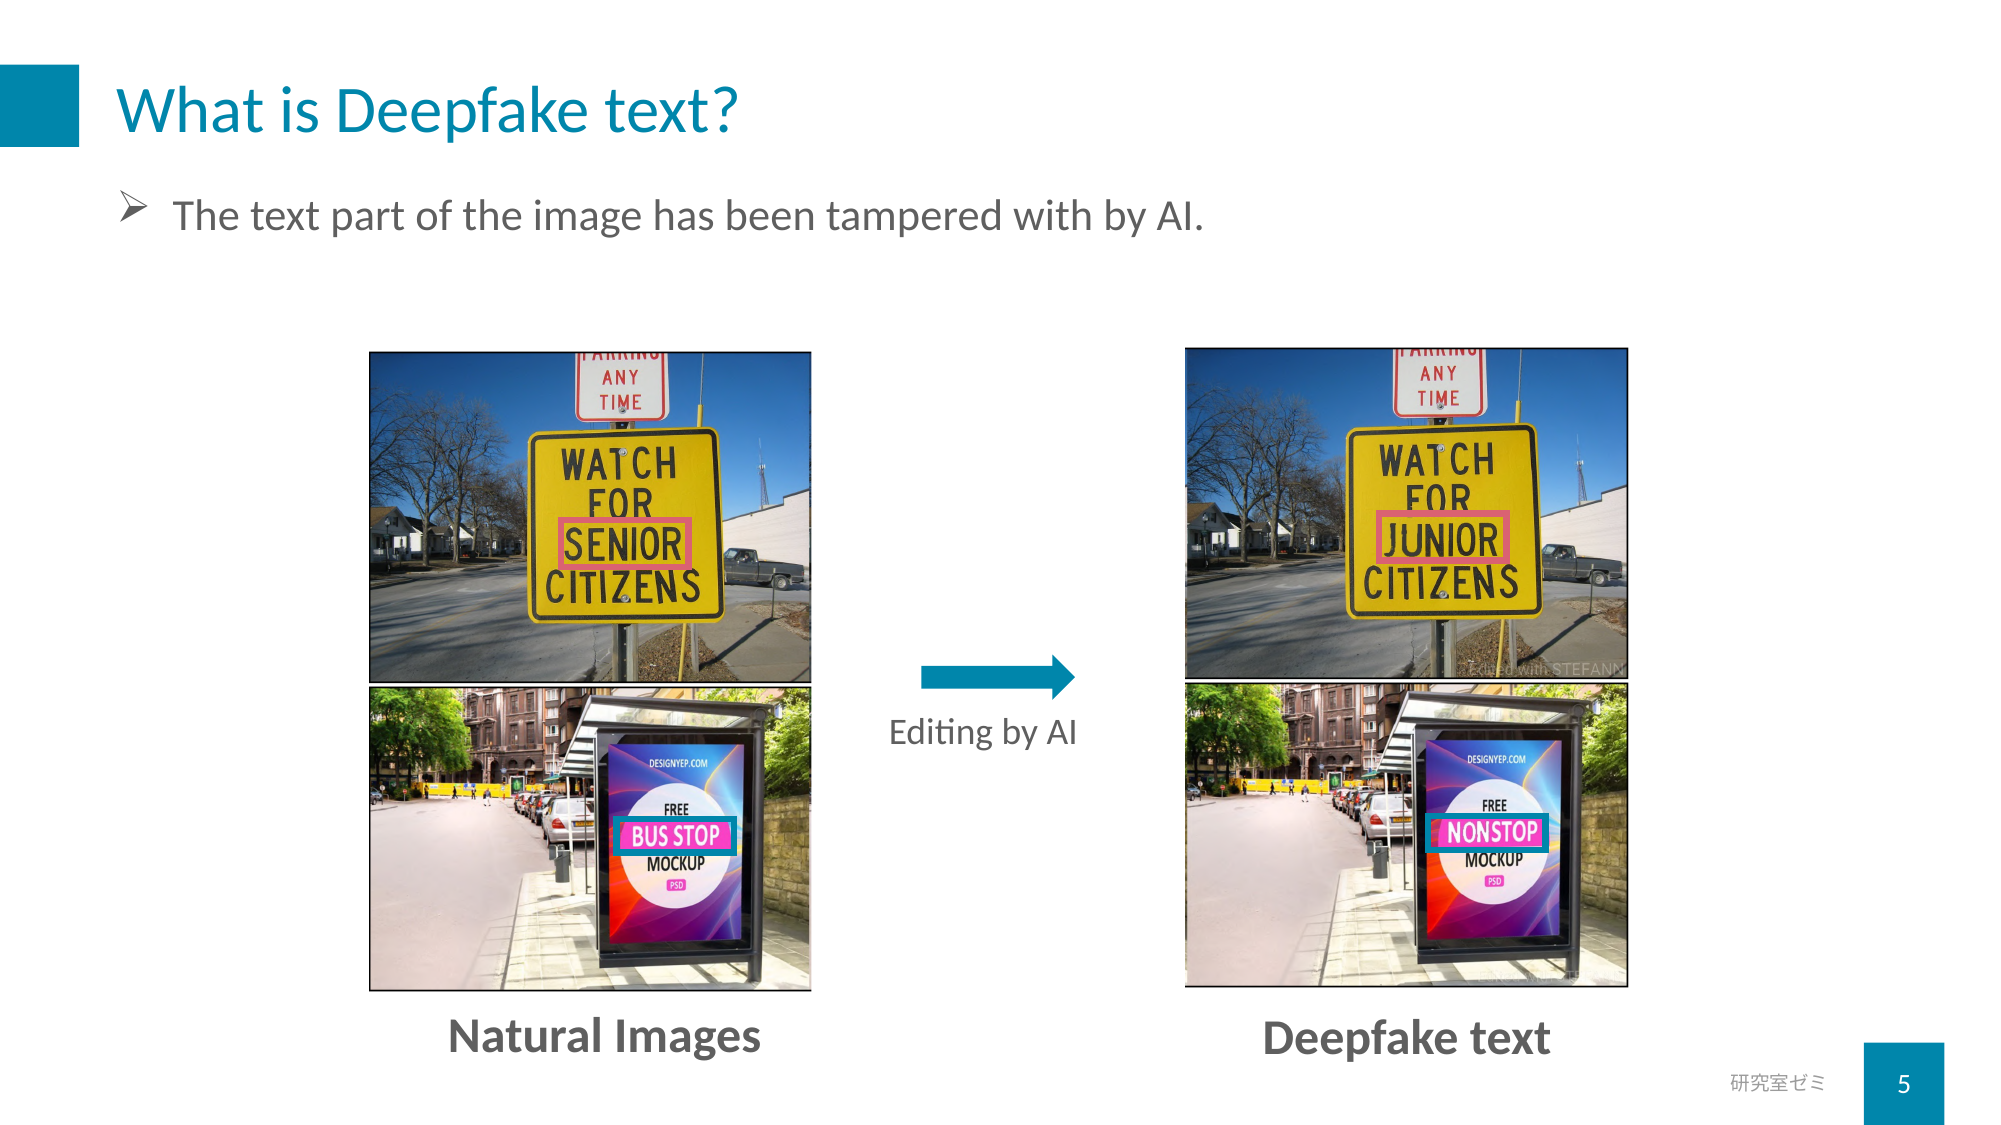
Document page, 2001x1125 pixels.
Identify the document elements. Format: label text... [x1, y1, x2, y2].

list The text part of the image has been tampered with by AI. [101, 144, 1527, 269]
slide_number 5 [1863, 1052, 1945, 1113]
text_box Natural Images [433, 998, 777, 1070]
picture [366, 346, 812, 998]
text_box Editing by AI [874, 699, 1093, 760]
title What is Deepfake text? [101, 51, 1927, 170]
text_box [920, 652, 1077, 699]
text_box Deepfake text [1247, 998, 1567, 1052]
picture [1185, 346, 1630, 998]
footer 研究室ゼミ [1168, 1052, 1843, 1113]
